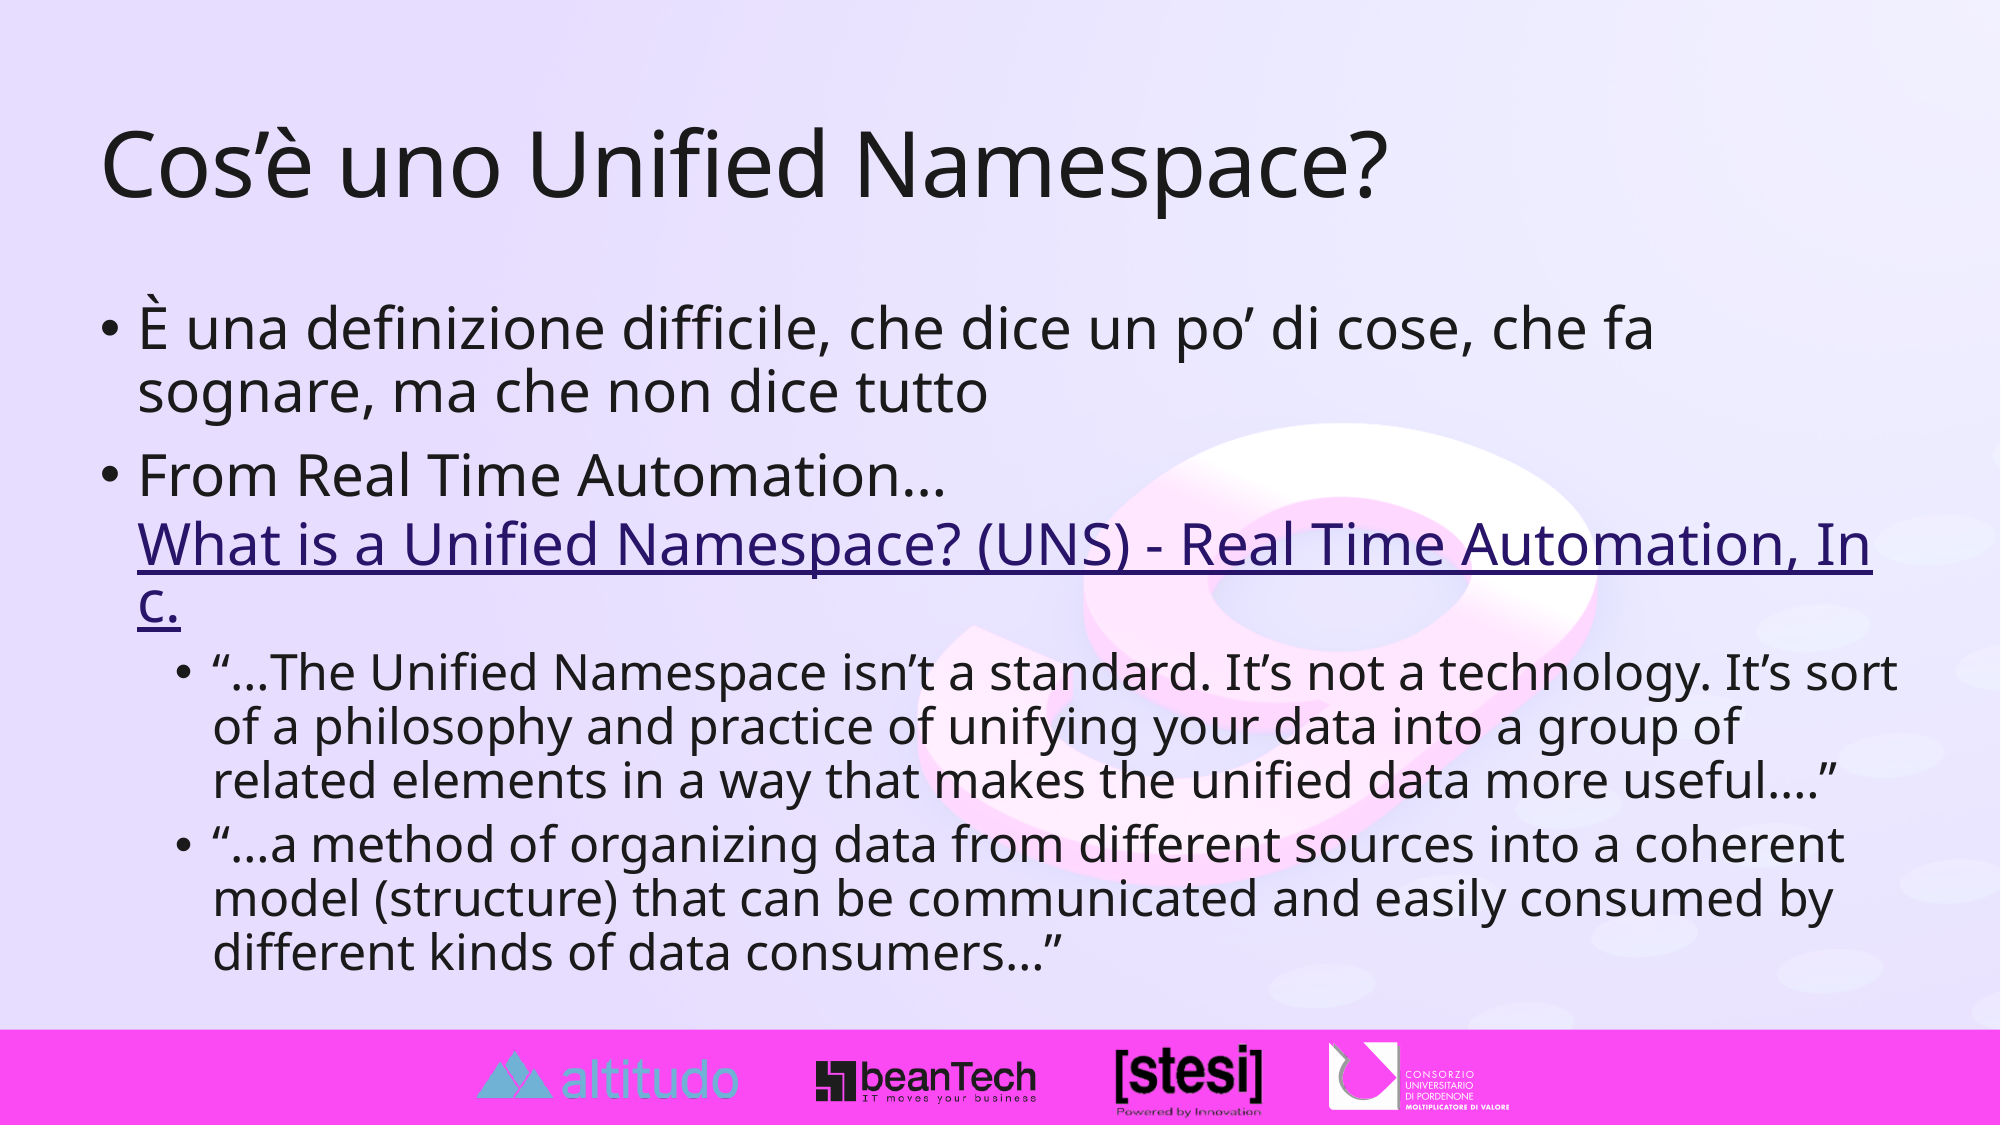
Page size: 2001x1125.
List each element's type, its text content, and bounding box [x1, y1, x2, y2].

title Cos’è uno Unified Namespace? [99, 99, 1900, 235]
list È una definizione difficile, che dice un po’ di cose, che fa sognare, ma che non dice tutto From Real Time Automation…What is a Unified Namespace? (UNS) - Real Time Automation, Inc. “…The Unified Namespace isn’t a standard. It’s not a technology. It’s sort of a philosophy and practice of unifying your data into a group of related elements in a way that makes the unified data more useful.…” “…a method of organizing data from different sources into a coherent model (structure) that can be communicated and easily consumed by different kinds of data consumers…” [99, 299, 1900, 1000]
picture [1322, 1040, 1519, 1115]
picture [459, 1026, 1060, 1125]
picture [1106, 1023, 1282, 1125]
